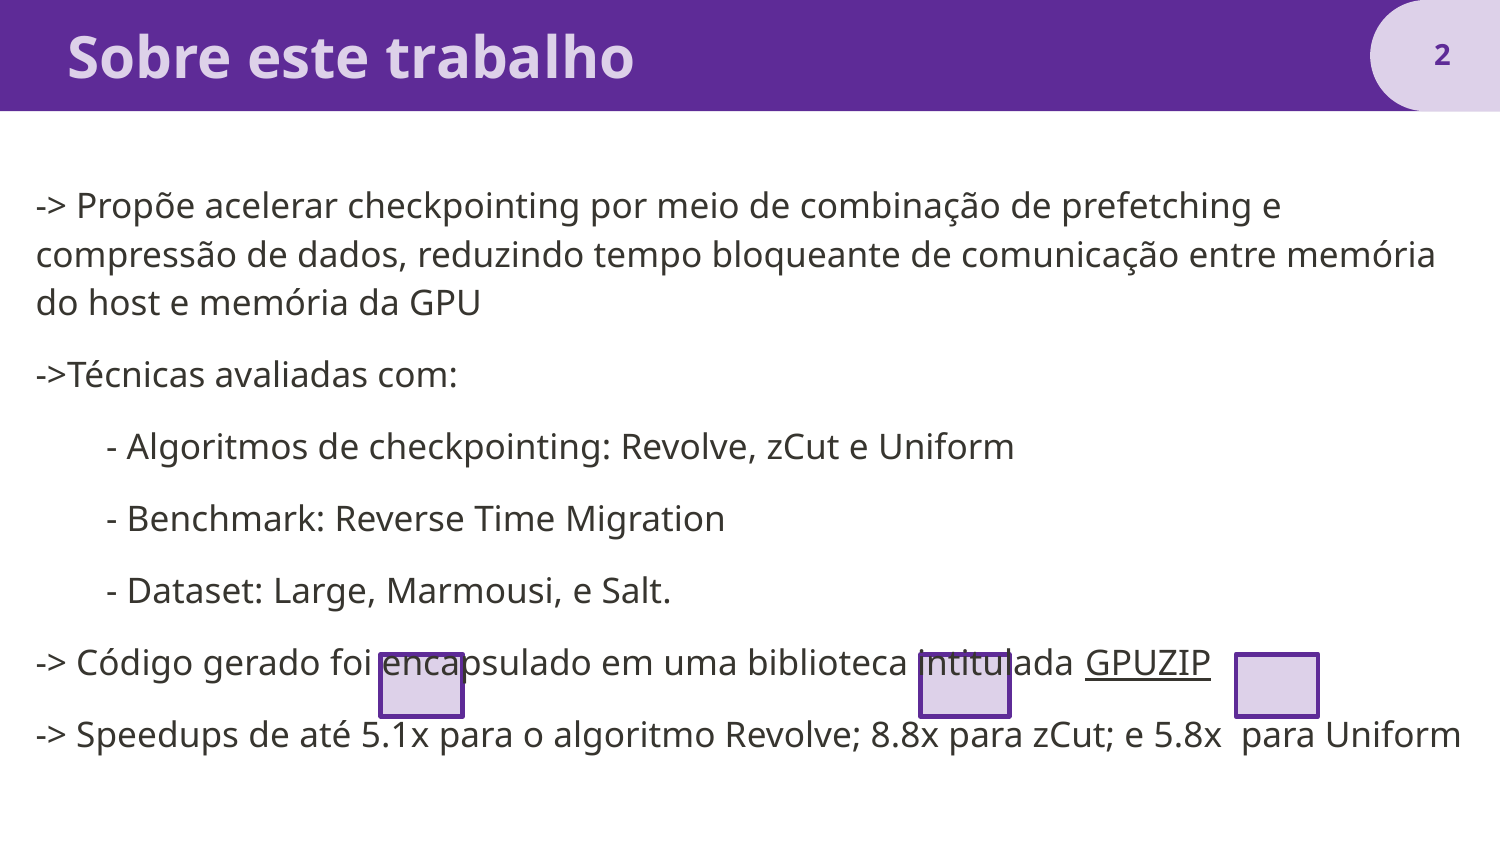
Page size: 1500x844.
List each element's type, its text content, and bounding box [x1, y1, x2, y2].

list -> Propõe acelerar checkpointing por meio de combinação de prefetching e compressão de dados, reduzindo tempo bloqueante de comunicação entre memória do host e memória da GPU ->Técnicas avaliadas com: - Algoritmos de checkpointing: Revolve, zCut e Uniform - Benchmark: Reverse Time Migration - Dataset: Large, Marmousi, e Salt. -> Código gerado foi encapsulado em uma biblioteca intitulada GPUZIP -> Speedups de até 5.1x para o algoritmo Revolve; 8.8x para zCut; e 5.8x para Uniform [20, 161, 1485, 793]
title Sobre este trabalho [0, 0, 1305, 112]
slide_number ‹#› [1370, 0, 1500, 112]
